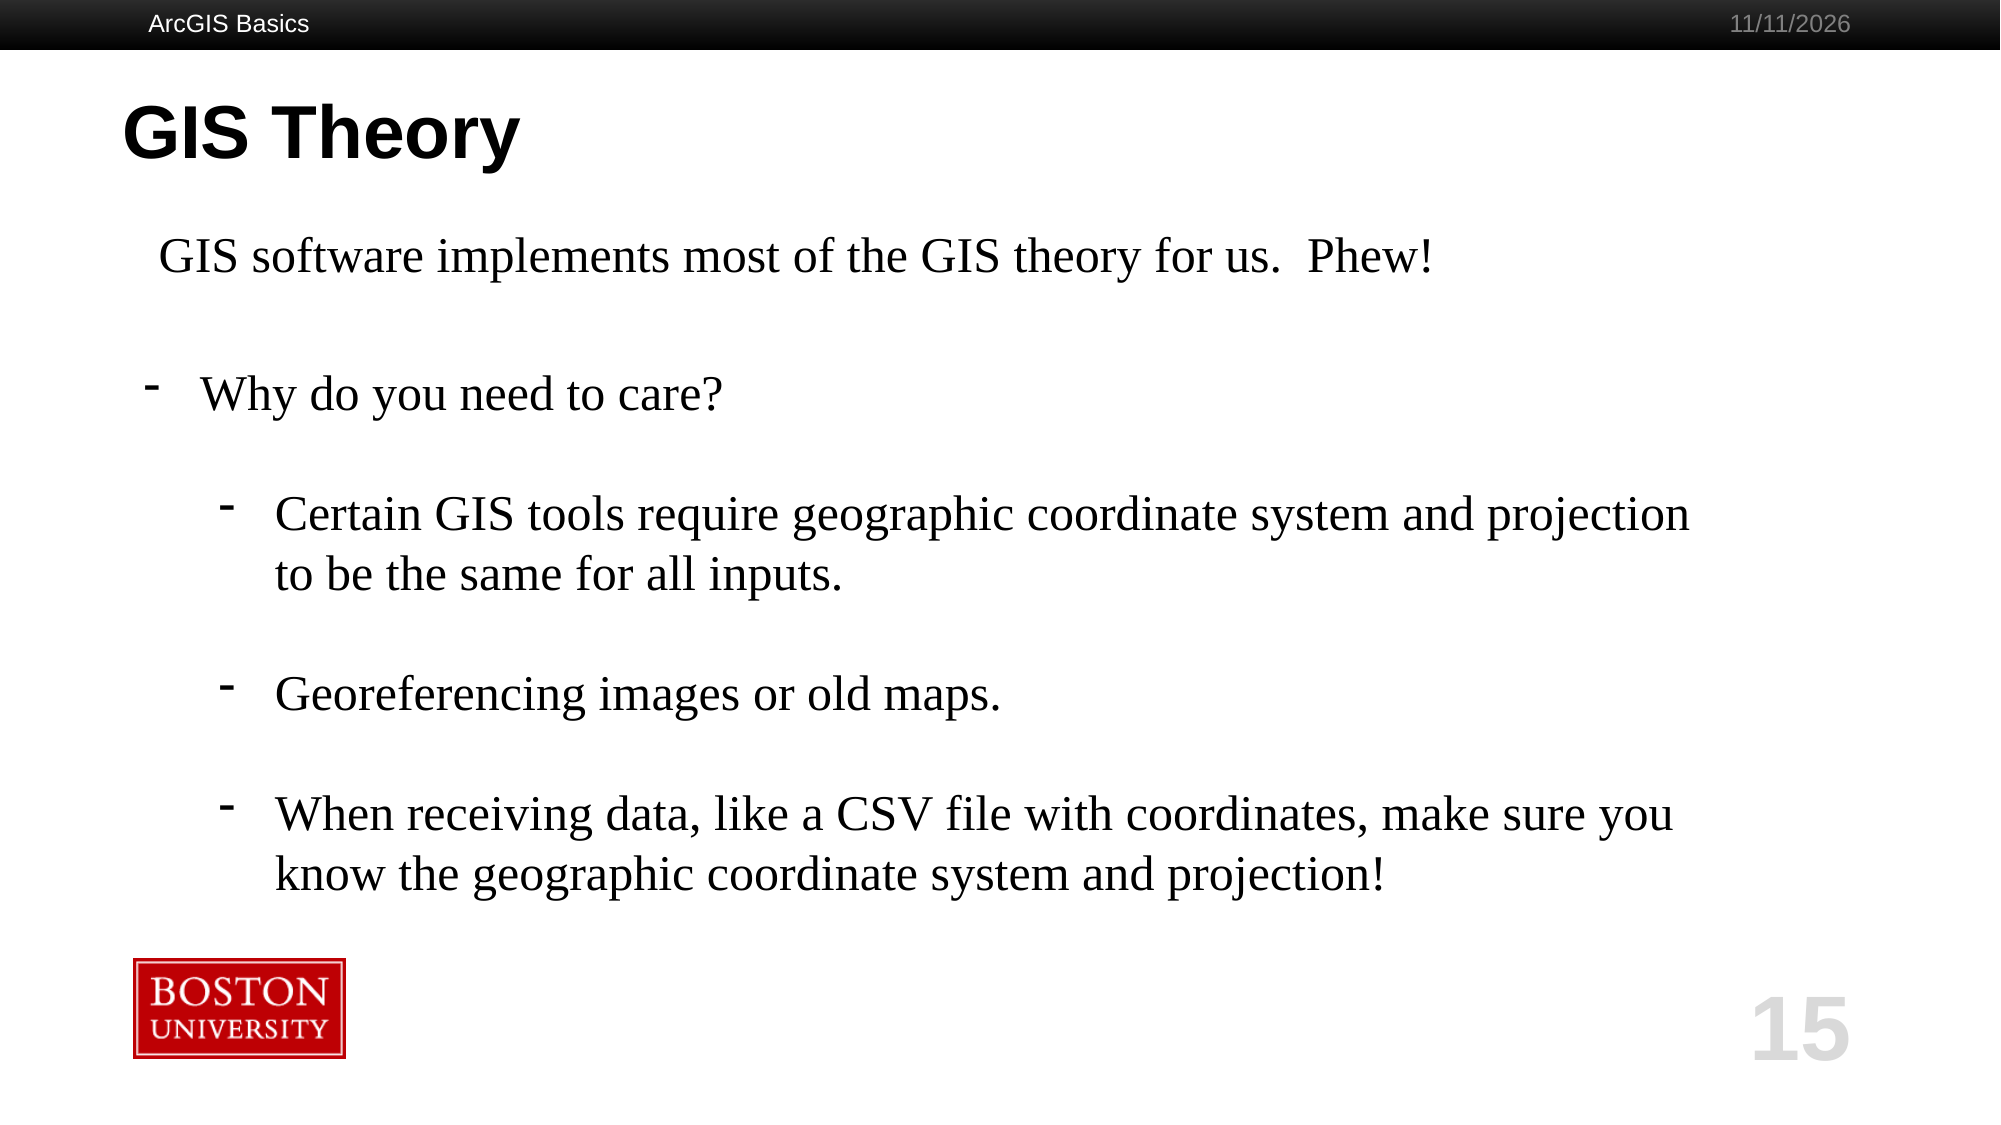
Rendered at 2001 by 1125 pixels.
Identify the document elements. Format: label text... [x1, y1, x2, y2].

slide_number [1449, 0, 1867, 51]
text_box Why do you need to care? Certain GIS tools require geographic coordinate system and projection to be the same for all inputs. Georeferencing images or old maps. When receiving data, like a CSV file with coordinates, make sure you know the geographic coordinate system and projection! [128, 353, 1737, 1089]
footer ArcGIS Basics [133, 0, 1251, 51]
text_box GIS Theory [107, 76, 1841, 189]
text_box GIS software implements most of the GIS theory for us. Phew! [144, 215, 1475, 291]
slide_number 15 [1737, 968, 1867, 1082]
